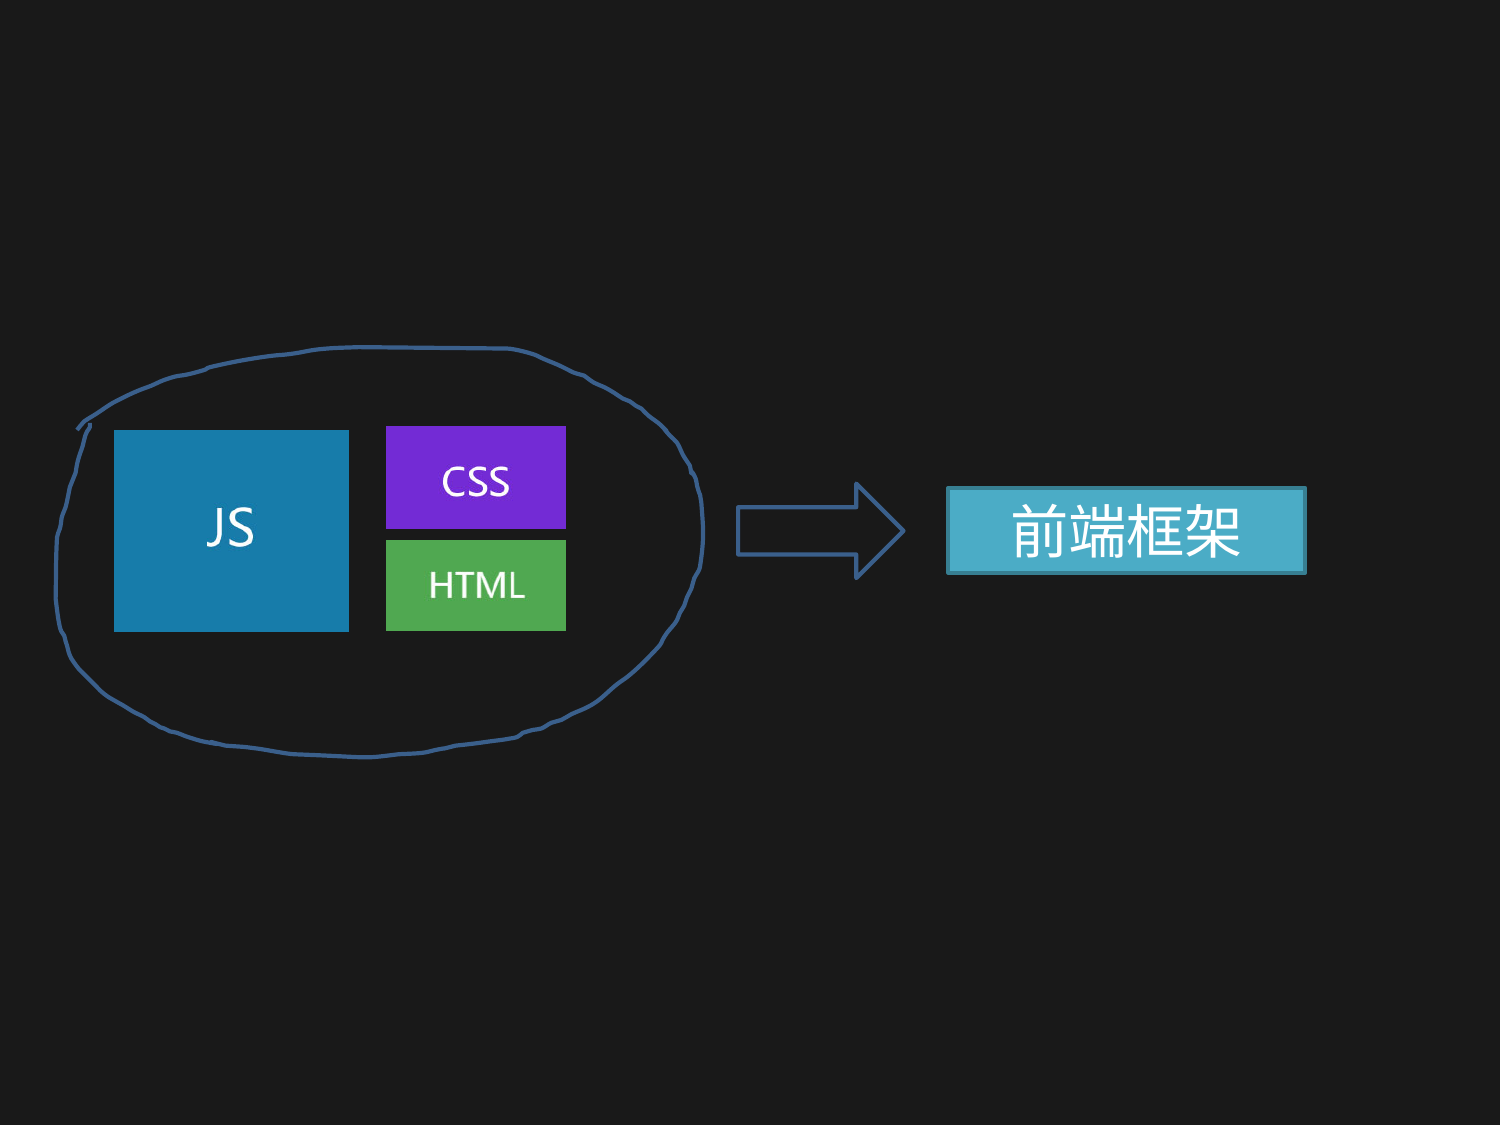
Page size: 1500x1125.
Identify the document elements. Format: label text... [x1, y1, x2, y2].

text_box [736, 481, 906, 581]
picture [114, 429, 349, 632]
text_box [53, 345, 706, 760]
picture [385, 426, 567, 529]
text_box 前端框架 [946, 486, 1307, 575]
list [385, 539, 567, 632]
